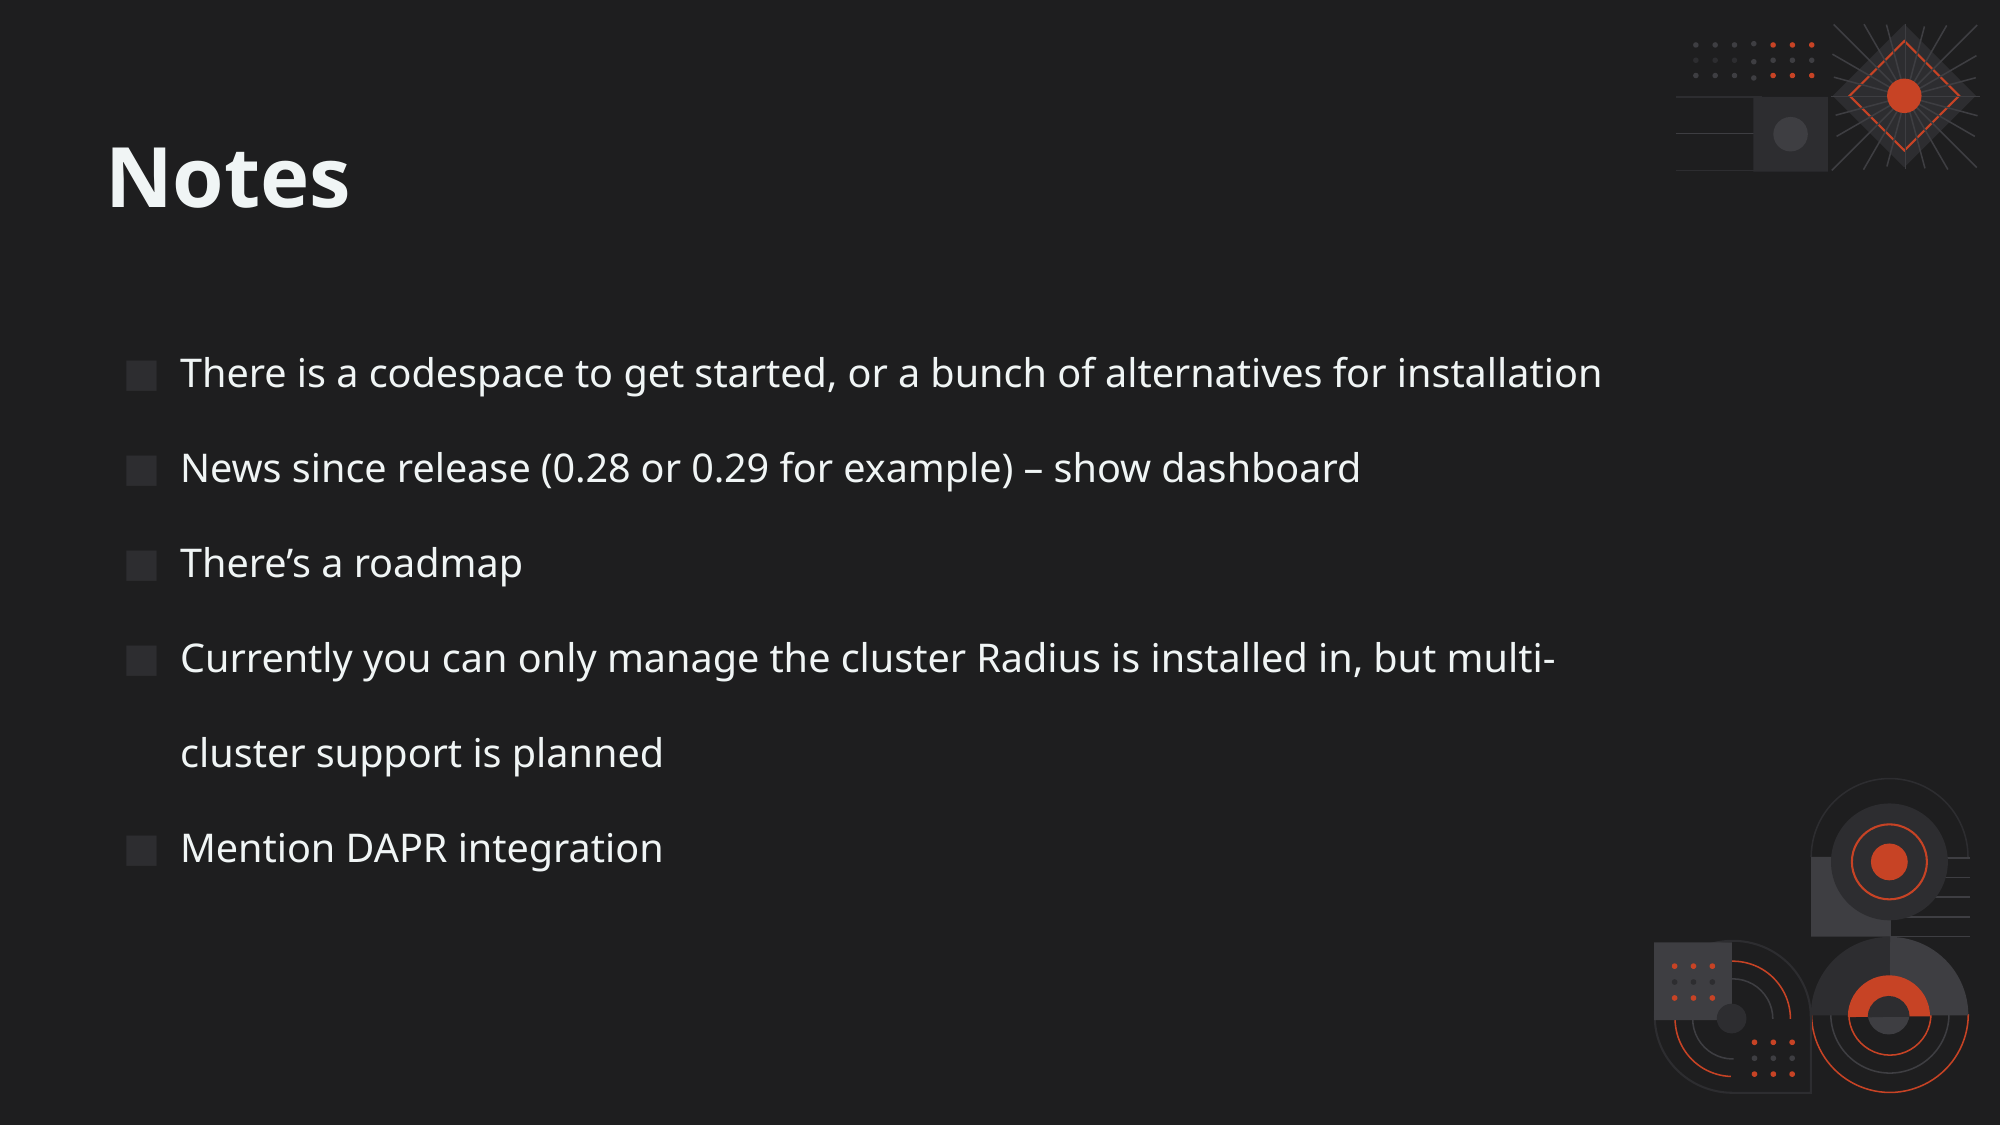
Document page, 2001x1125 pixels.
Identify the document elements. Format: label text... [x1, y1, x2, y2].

list There is a codespace to get started, or a bunch of alternatives for installation News since release (0.28 or 0.29 for example) – show dashboard There’s a roadmap Currently you can only manage the cluster Radius is installed in, but multi-cluster support is planned Mention DAPR integration [85, 280, 1677, 1021]
title Notes [85, 123, 1618, 249]
